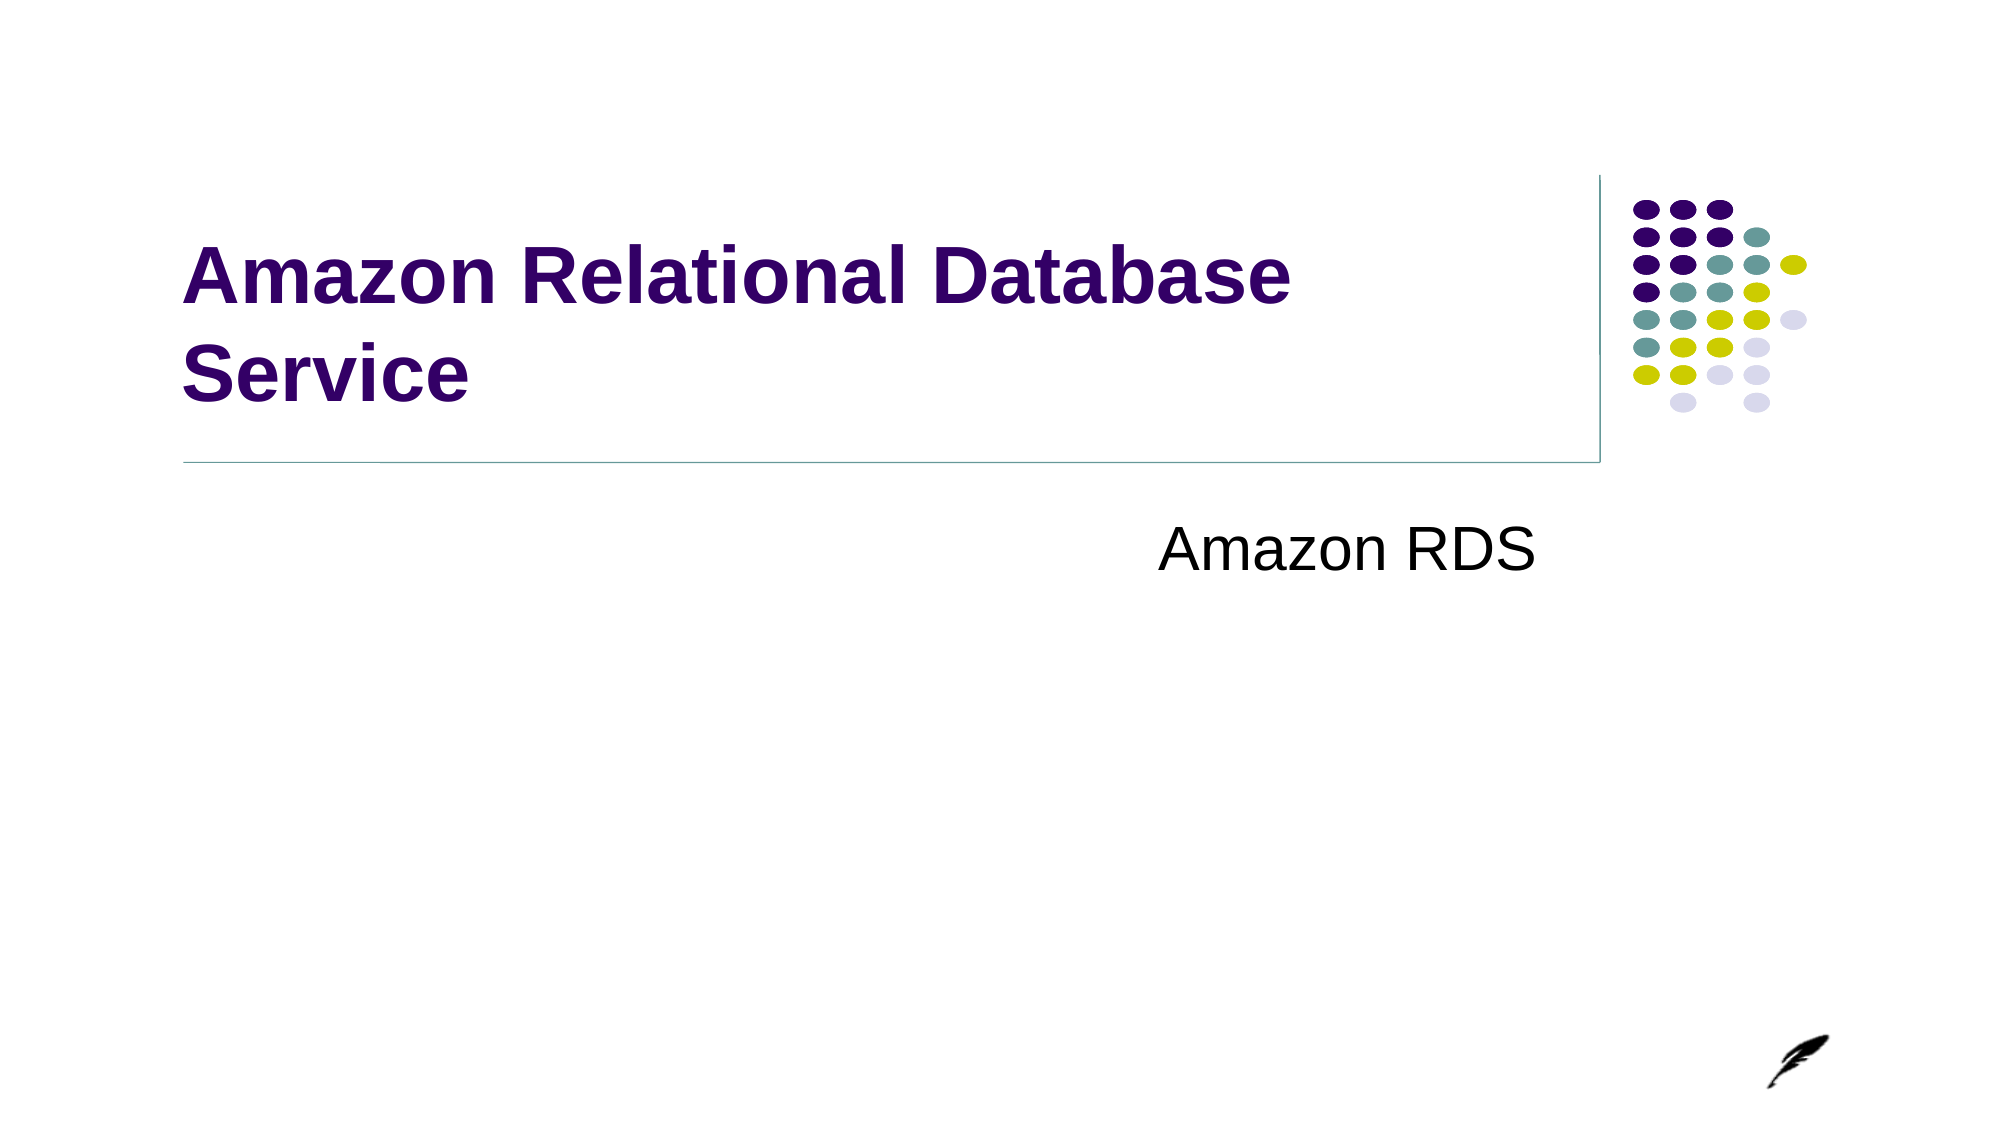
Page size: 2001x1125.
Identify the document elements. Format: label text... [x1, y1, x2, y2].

picture [1756, 1024, 1839, 1101]
subtitle Amazon RDS [185, 500, 1553, 888]
title Amazon Relational Database Service [166, 75, 1565, 425]
